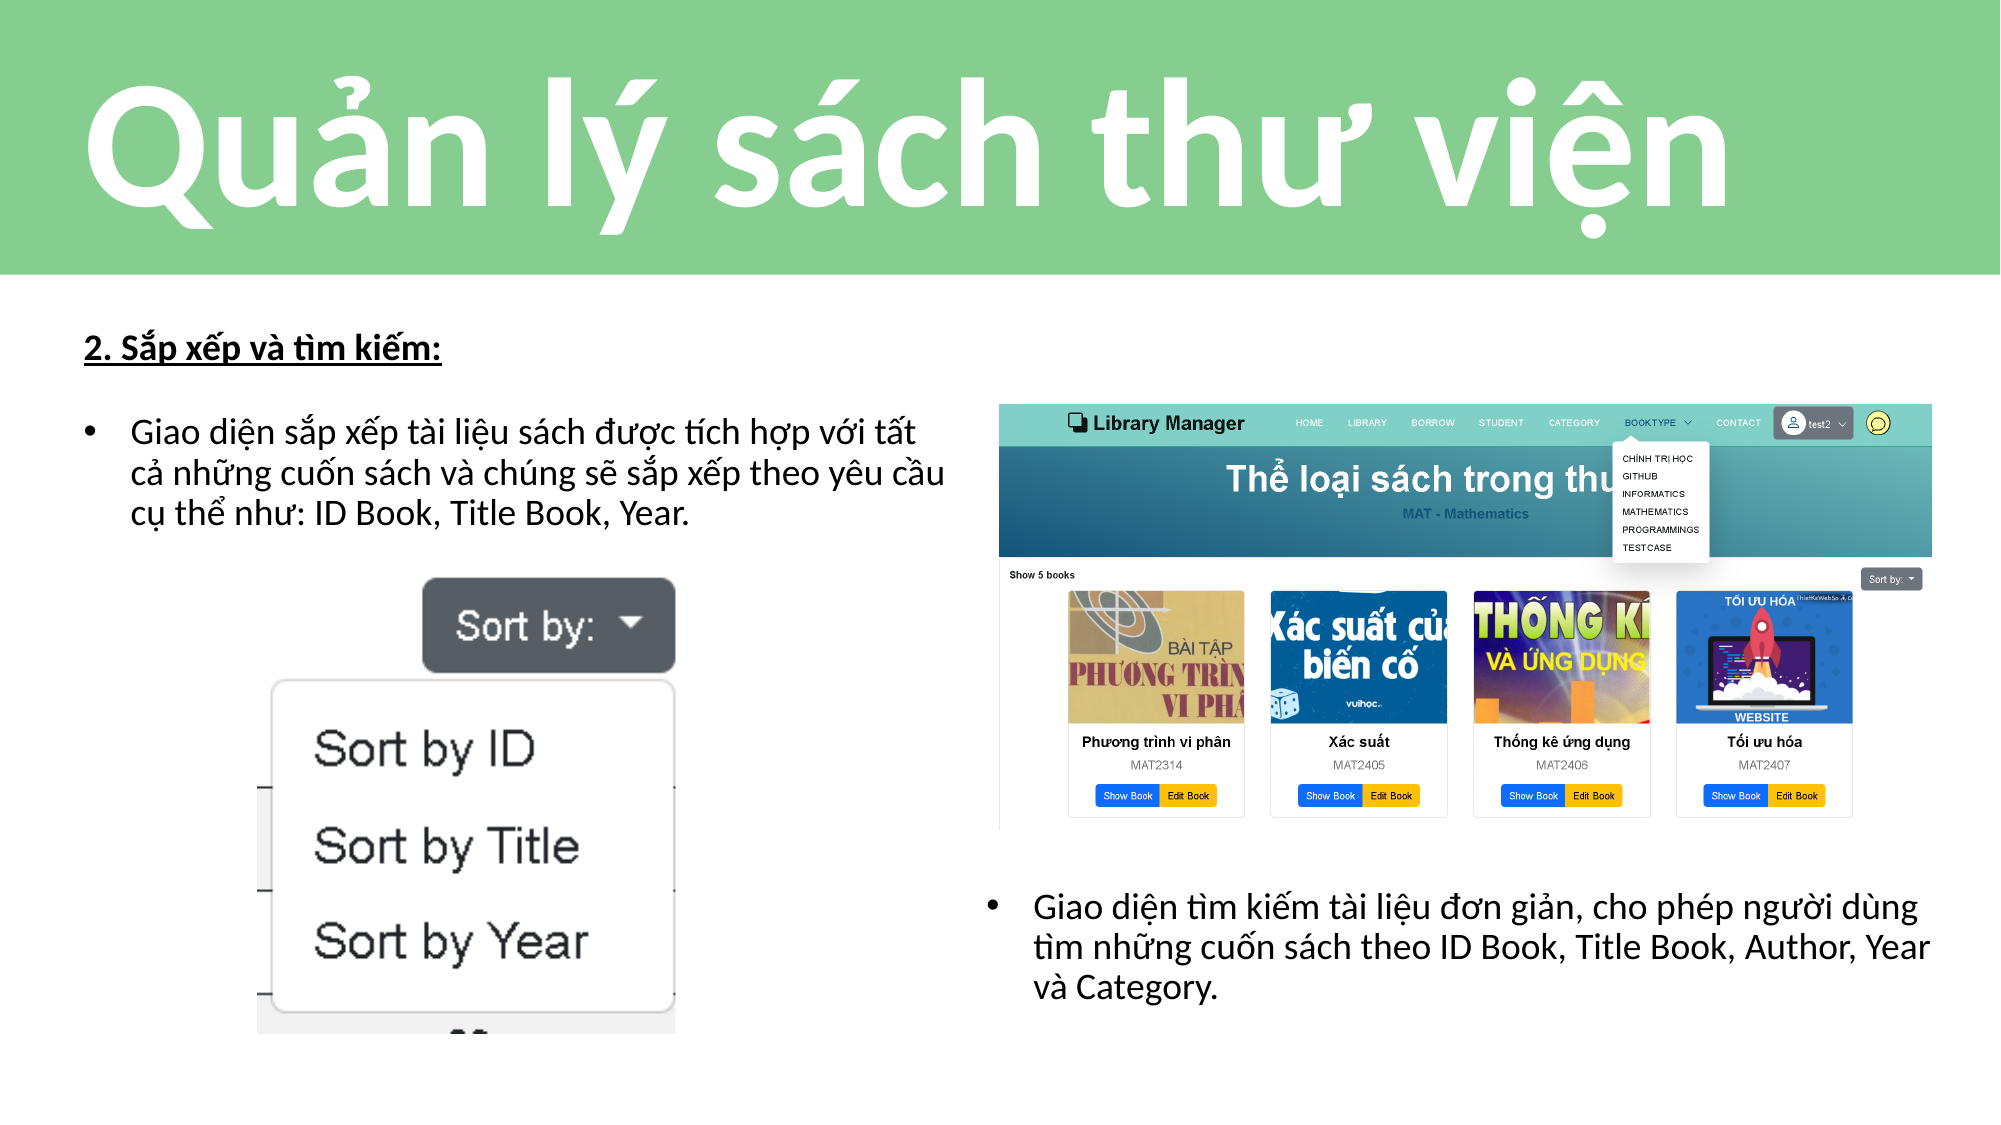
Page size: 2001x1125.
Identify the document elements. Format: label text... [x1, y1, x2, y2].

text_box Giao diện tìm kiếm tài liệu đơn giản, cho phép người dùng tìm những cuốn sách theo ID Book, Title Book, Author, Year và Category. [971, 879, 1972, 1037]
picture [257, 556, 688, 1034]
list 2. Sắp xếp và tìm kiếm: [68, 320, 958, 381]
picture [999, 404, 1932, 830]
title Quản lý sách thư viện [68, 26, 1863, 267]
text_box Giao diện sắp xếp tài liệu sách được tích hợp với tất cả những cuốn sách và chúng sẽ sắp xếp theo yêu cầu cụ thể như: ID Book, Title Book, Year. [68, 404, 972, 563]
